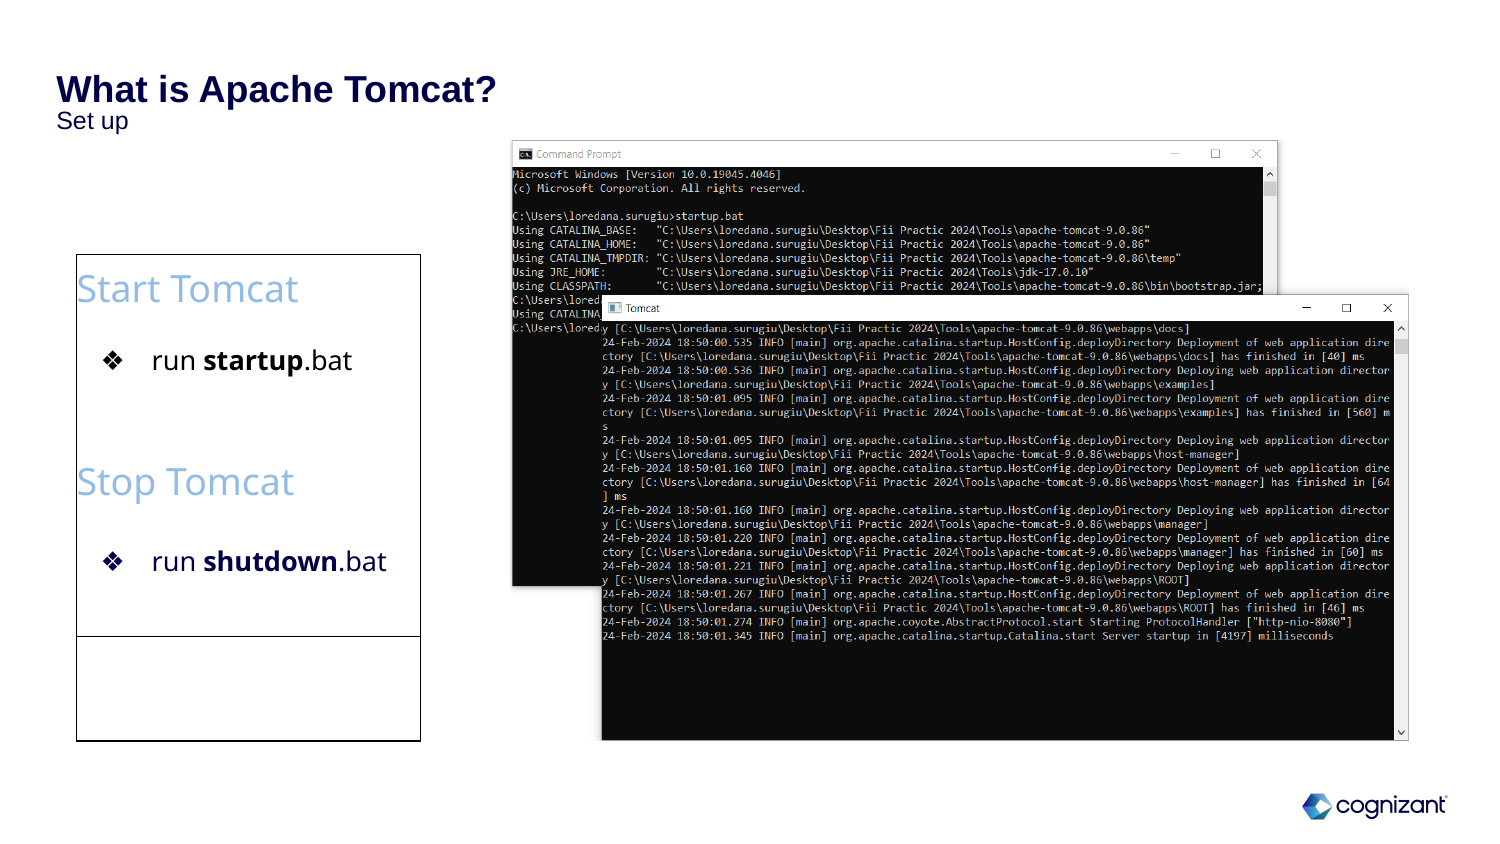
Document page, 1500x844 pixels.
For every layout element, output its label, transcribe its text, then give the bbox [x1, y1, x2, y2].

picture [509, 140, 1409, 741]
picture [1289, 781, 1458, 832]
title What is Apache Tomcat? [56, 68, 1386, 107]
list Set up [56, 98, 1418, 141]
table_header Start Tomcat run startup.bat Stop Tomcat run shutdown.bat [77, 255, 420, 636]
table_cell [77, 637, 420, 740]
